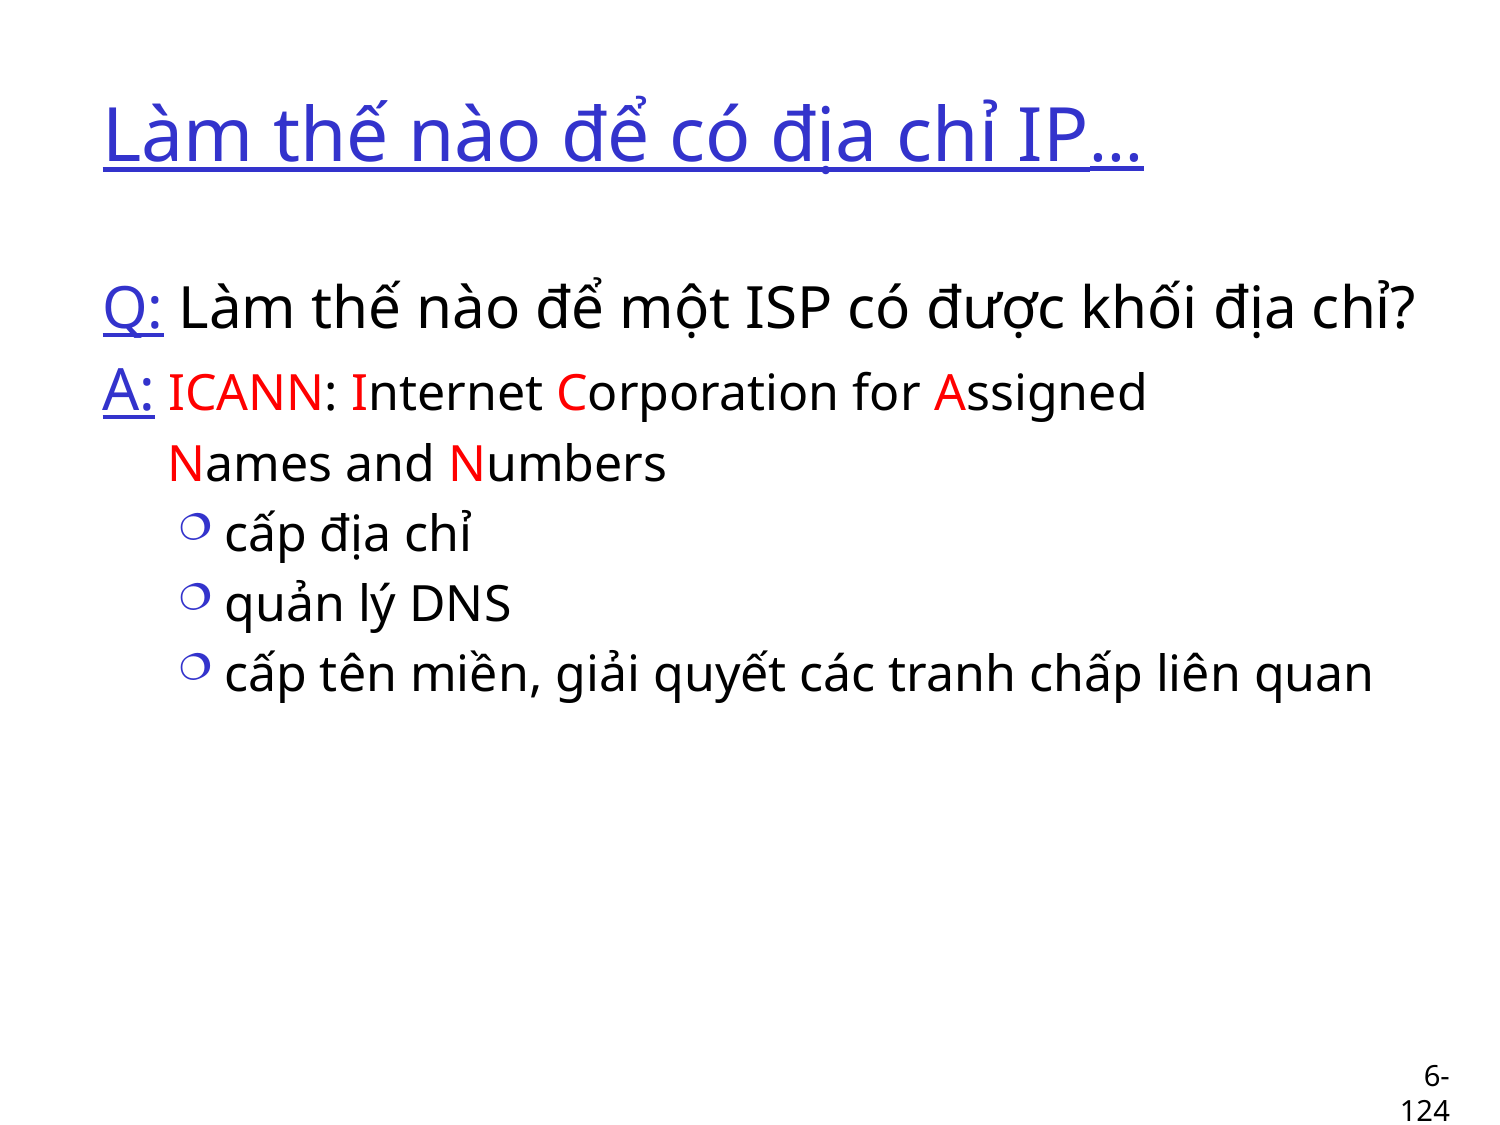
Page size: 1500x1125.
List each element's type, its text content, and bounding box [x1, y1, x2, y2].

title Làm thế nào để có địa chỉ IP... [87, 37, 1363, 225]
list Q: Làm thế nào để một ISP có được khối địa chỉ? A: ICANN: Internet Corporation for Assigned Names and Numbers cấp địa chỉ quản lý DNS cấp tên miền, giải quyết các tranh chấp liên quan [87, 262, 1500, 1025]
slide_number 6-124 [1362, 1049, 1466, 1125]
